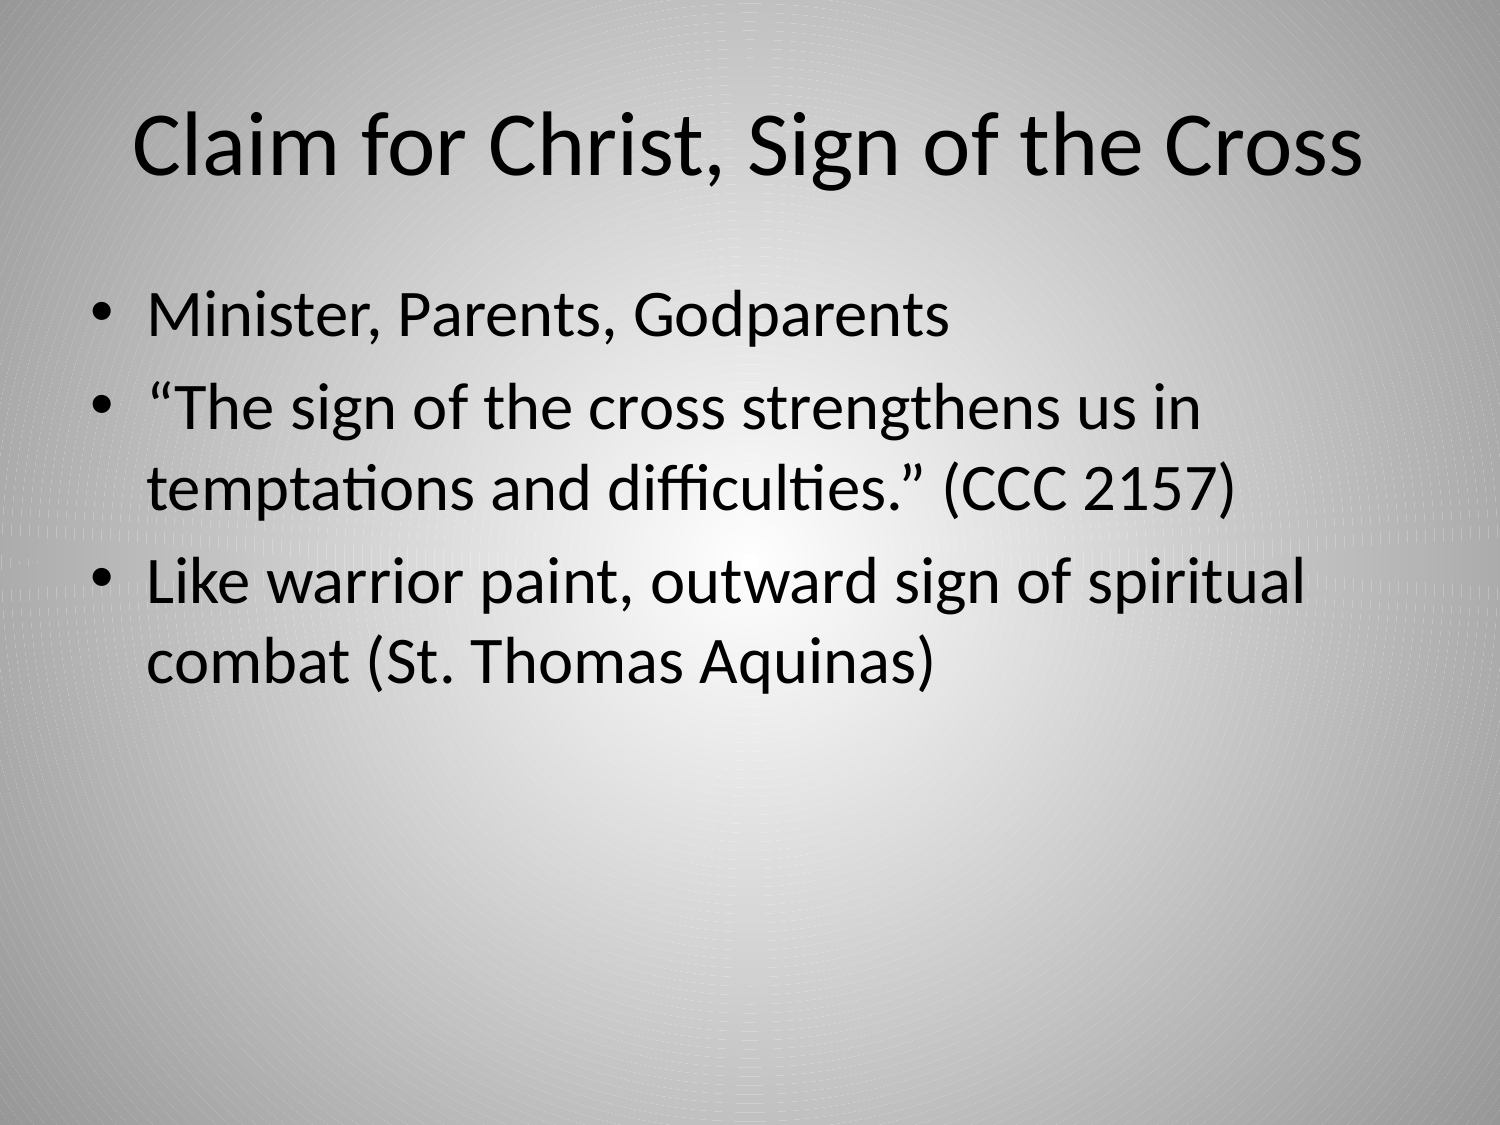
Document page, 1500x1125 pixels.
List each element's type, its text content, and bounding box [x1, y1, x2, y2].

title Claim for Christ, Sign of the Cross [75, 45, 1425, 233]
list Minister, Parents, Godparents “The sign of the cross strengthens us in temptations and difficulties.” (CCC 2157) Like warrior paint, outward sign of spiritual combat (St. Thomas Aquinas) [75, 262, 1425, 1005]
